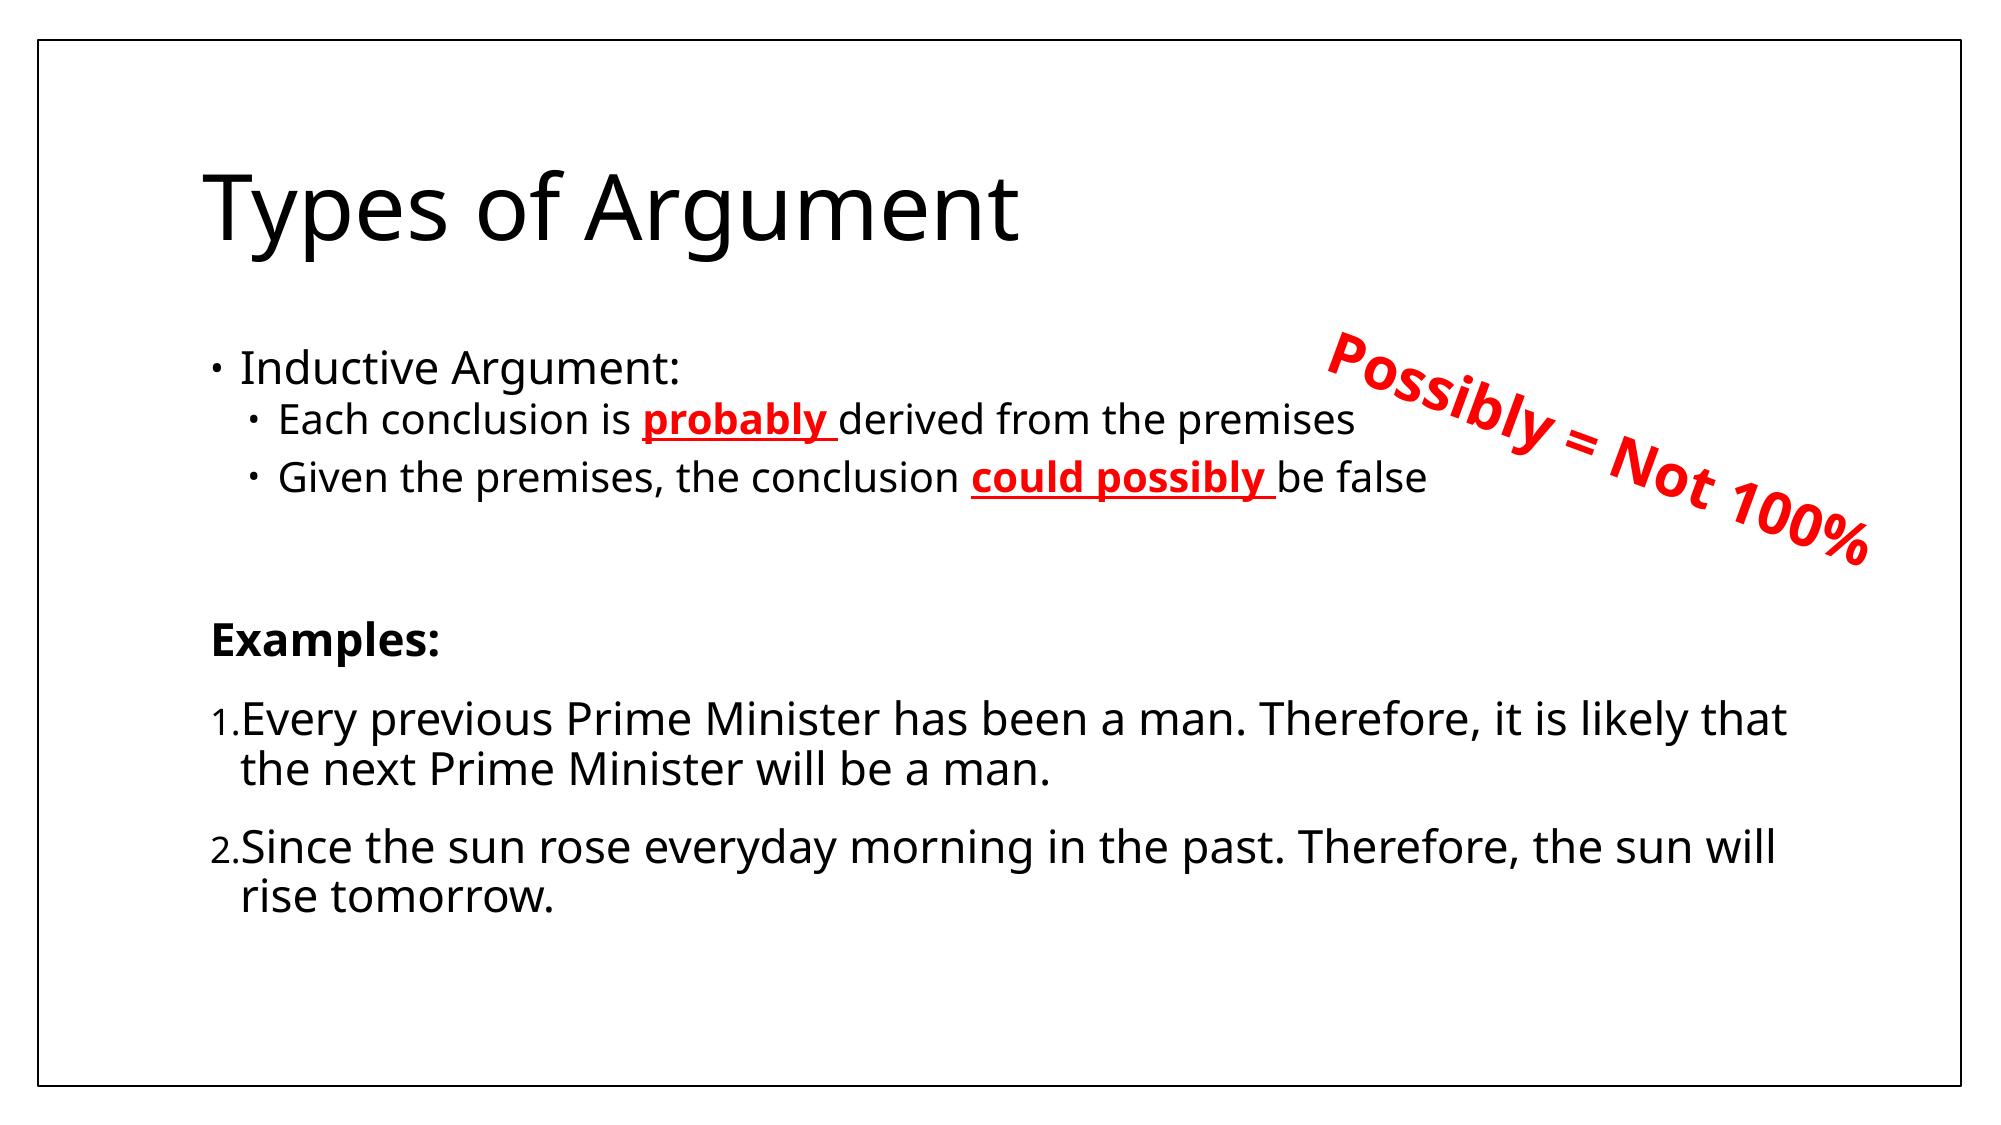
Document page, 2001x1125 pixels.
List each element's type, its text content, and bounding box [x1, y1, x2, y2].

title Types of Argument [187, 99, 1808, 323]
text_box Possibly = Not 100% [1255, 285, 1949, 610]
list Inductive Argument: Each conclusion is probably derived from the premises Given the premises, the conclusion could possibly be false Examples: Every previous Prime Minister has been a man. Therefore, it is likely that the next Prime Minister will be a man. Since the sun rose everyday morning in the past. Therefore, the sun will rise tomorrow. [187, 337, 1808, 1000]
